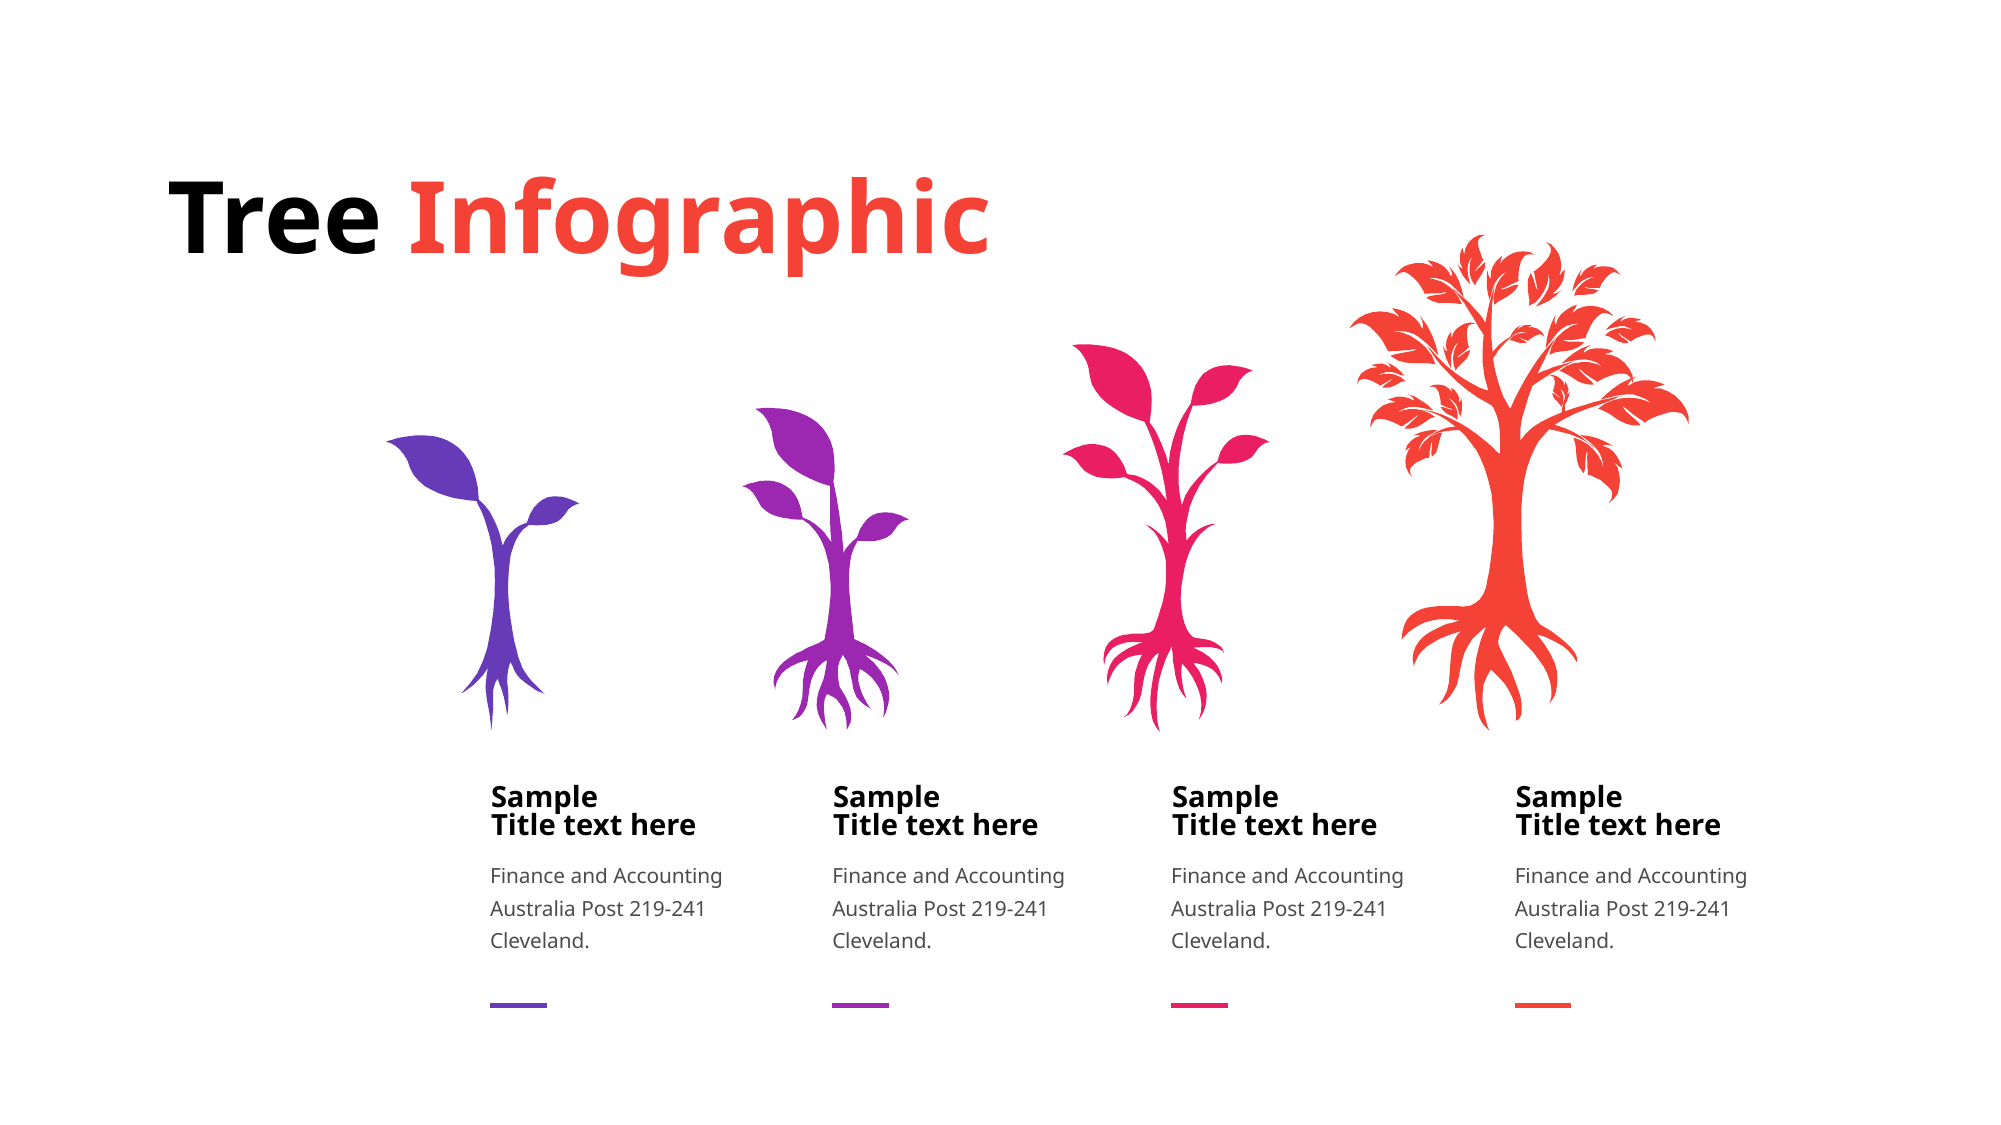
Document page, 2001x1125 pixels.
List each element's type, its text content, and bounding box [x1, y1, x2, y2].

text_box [490, 778, 789, 1006]
text_box Tree Infographic [168, 169, 1008, 280]
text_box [1514, 778, 1813, 1006]
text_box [832, 778, 1131, 1006]
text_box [1171, 778, 1470, 1006]
text_box [386, 435, 580, 731]
text_box [742, 407, 909, 730]
text_box [1062, 344, 1270, 732]
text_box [1349, 234, 1689, 731]
